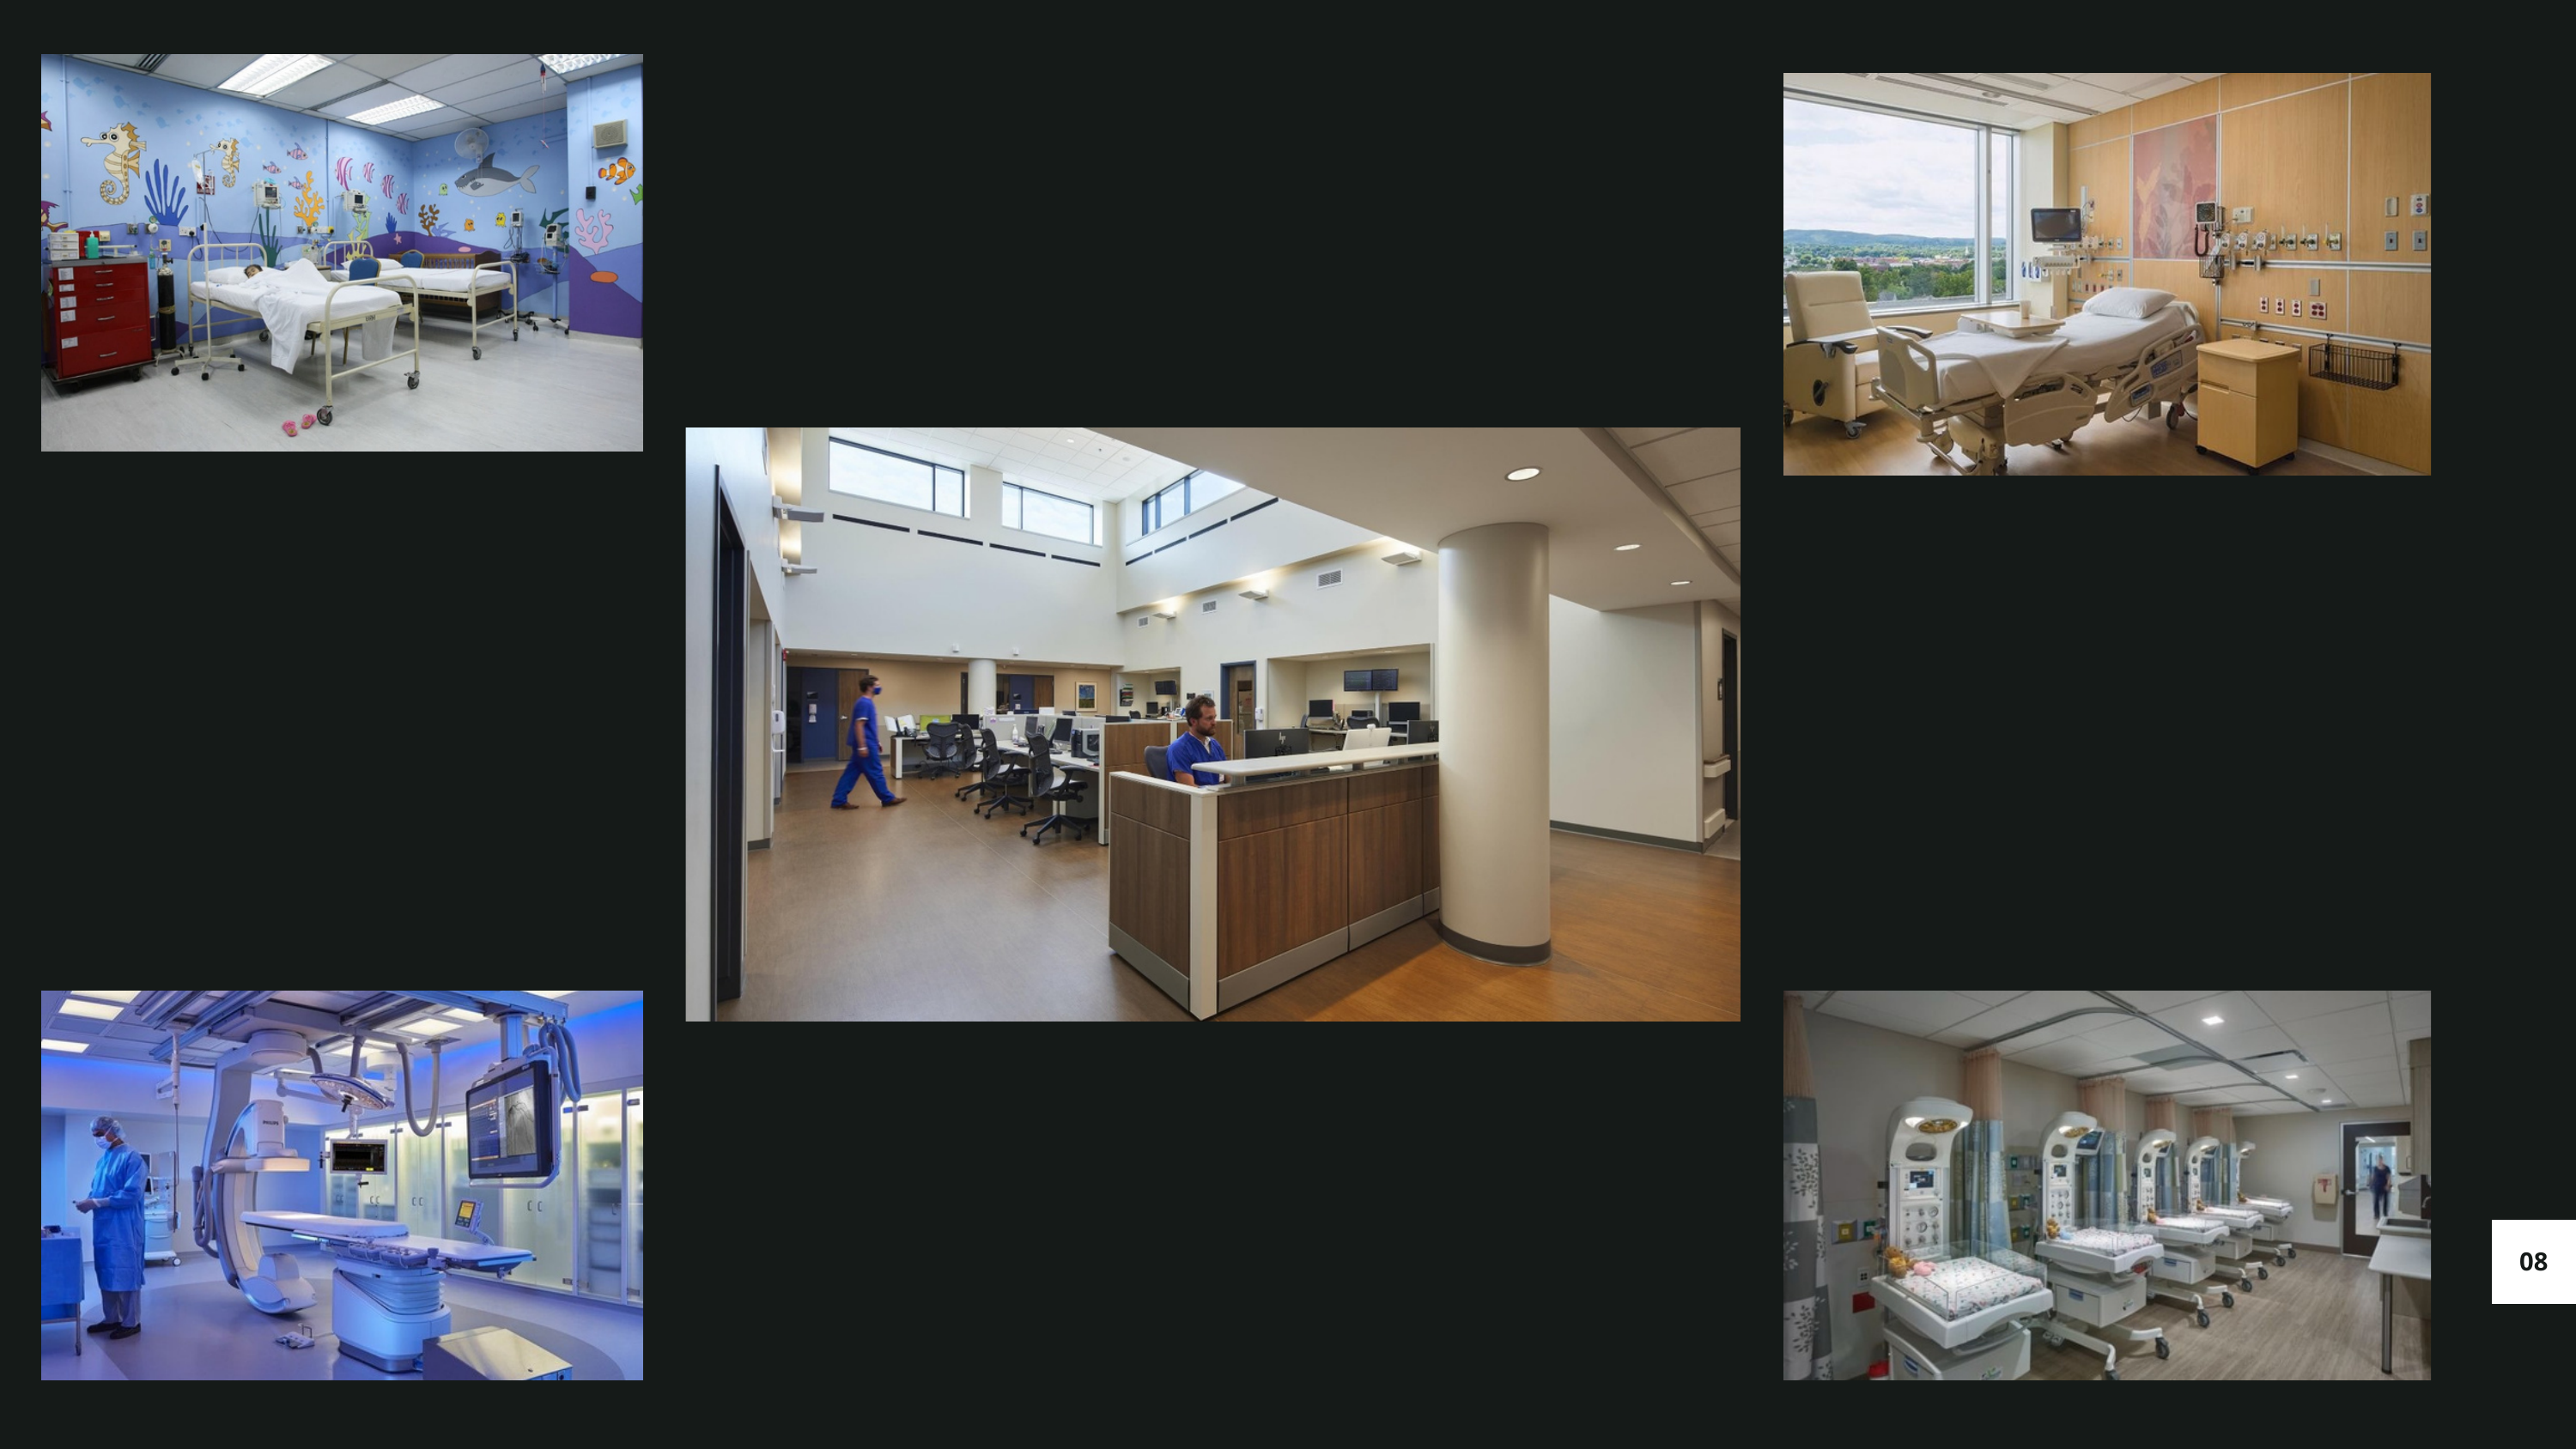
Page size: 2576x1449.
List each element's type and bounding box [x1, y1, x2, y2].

text_box [685, 427, 1741, 1022]
text_box [40, 991, 644, 1380]
text_box [40, 54, 644, 452]
text_box [1783, 73, 2432, 476]
text_box [2491, 1219, 2576, 1304]
text_box [1783, 991, 2432, 1380]
